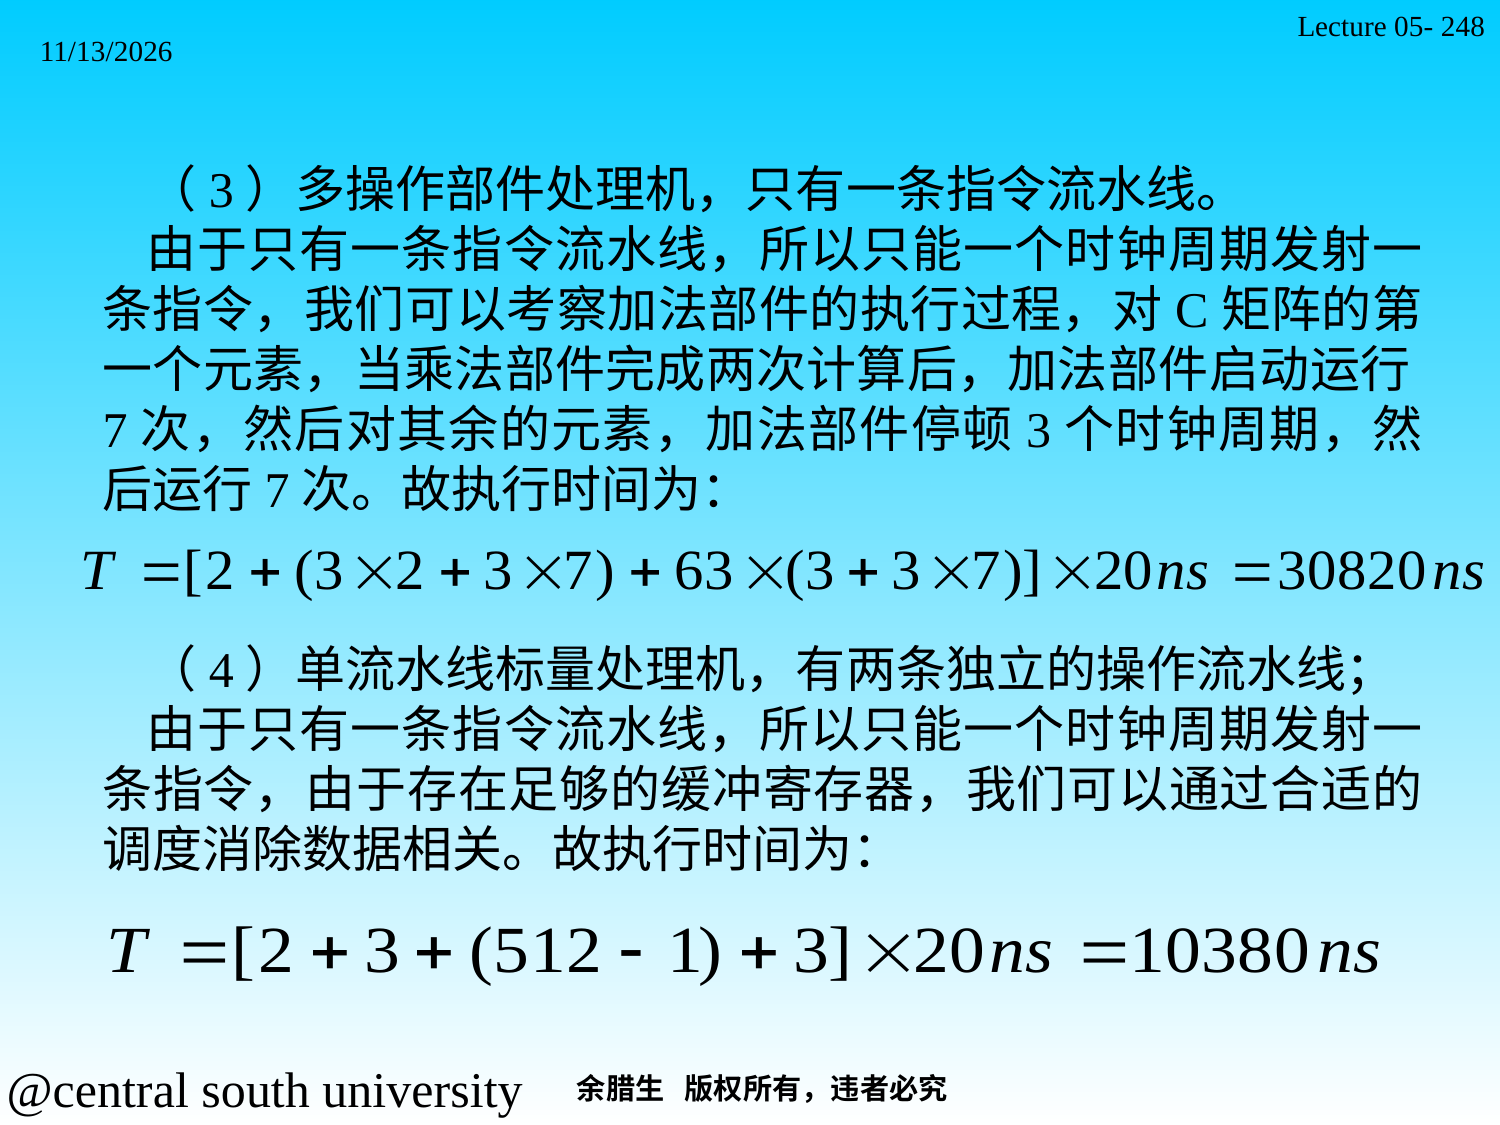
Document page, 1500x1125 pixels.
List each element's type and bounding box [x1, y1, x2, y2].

slide_number [1187, 0, 1500, 76]
text_box [74, 149, 1500, 1006]
slide_number [24, 24, 444, 101]
footer [524, 1062, 1001, 1125]
